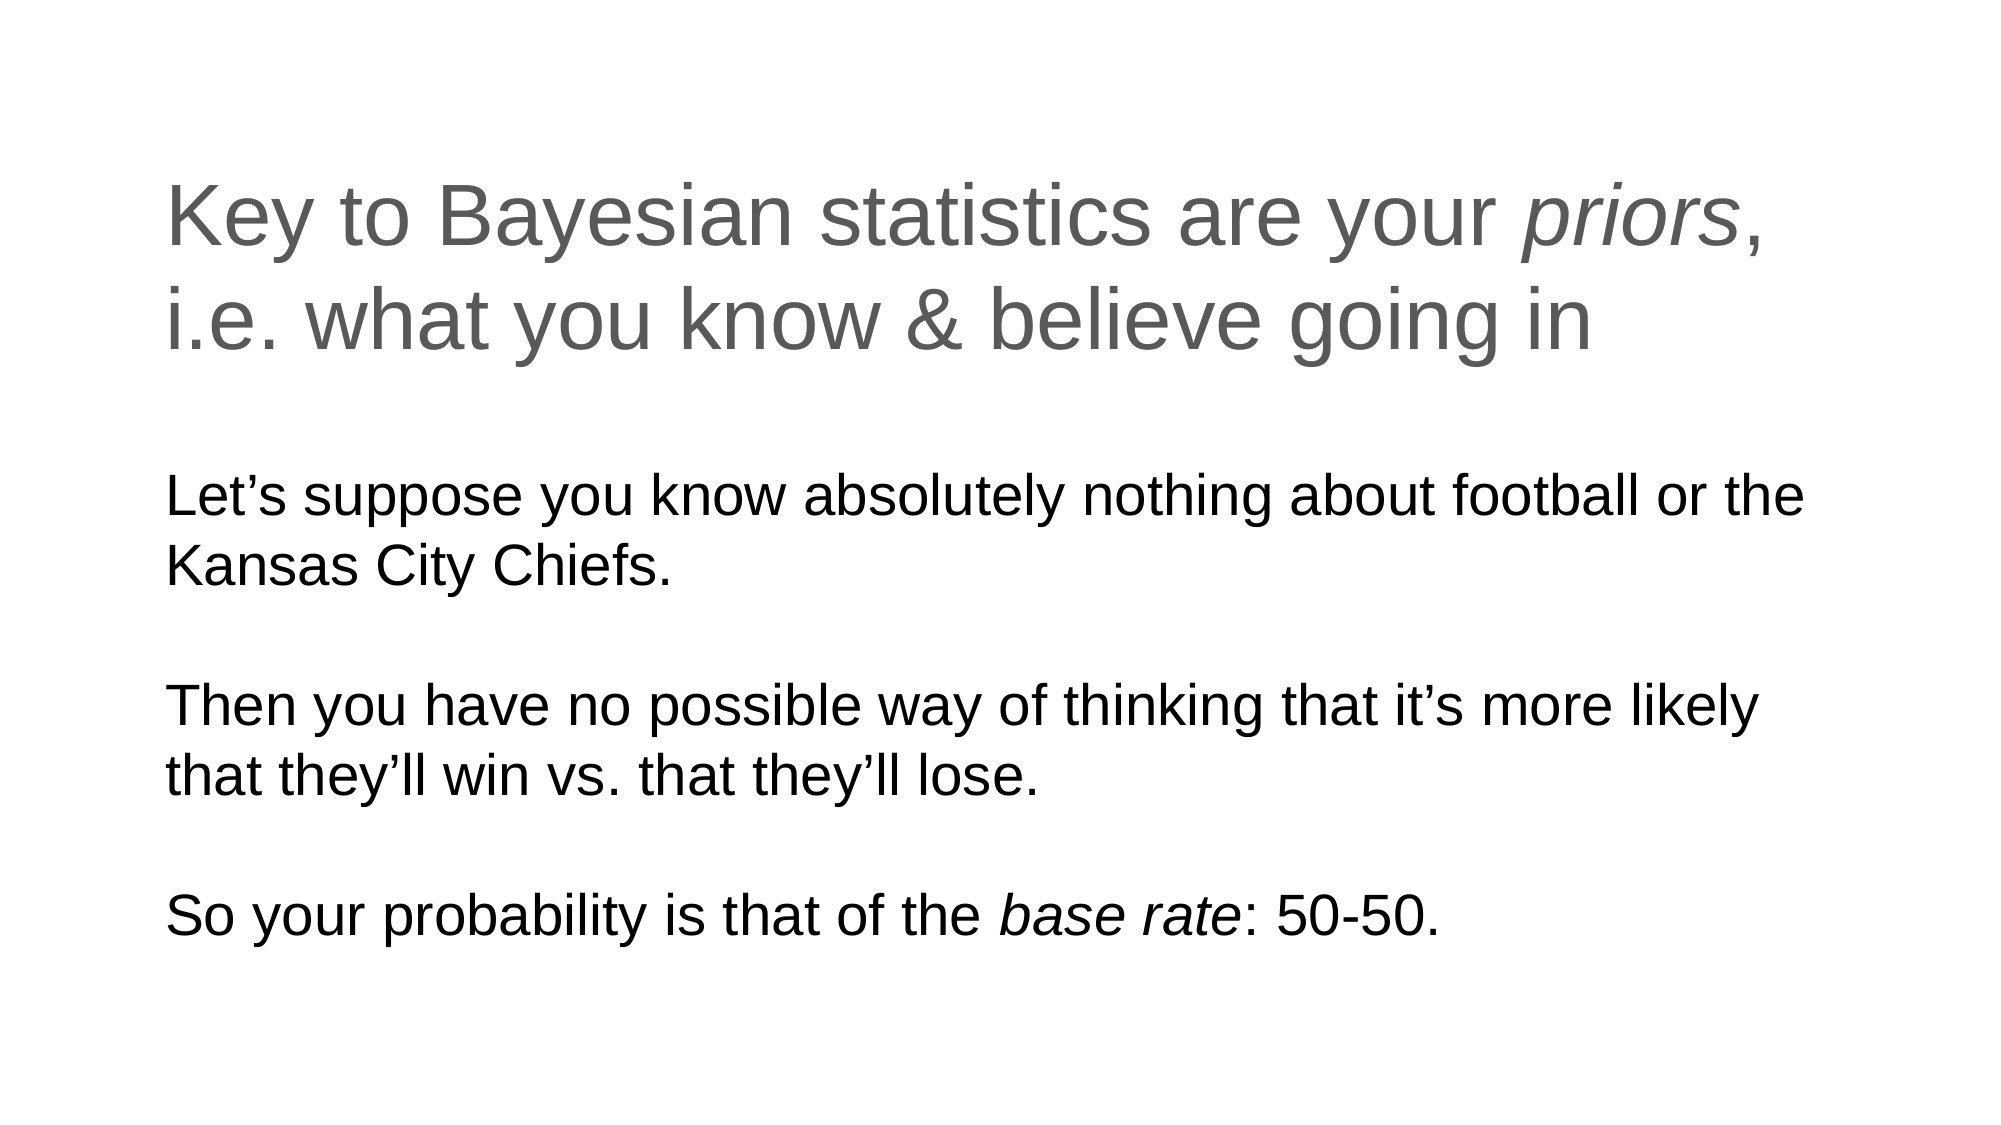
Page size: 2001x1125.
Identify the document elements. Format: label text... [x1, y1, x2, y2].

title Key to Bayesian statistics are your priors, i.e. what you know & believe going in [150, 149, 1875, 375]
list Let’s suppose you know absolutely nothing about football or the Kansas City Chiefs. Then you have no possible way of thinking that it’s more likely that they’ll win vs. that they’ll lose. So your probability is that of the base rate: 50-50. [150, 450, 1875, 975]
